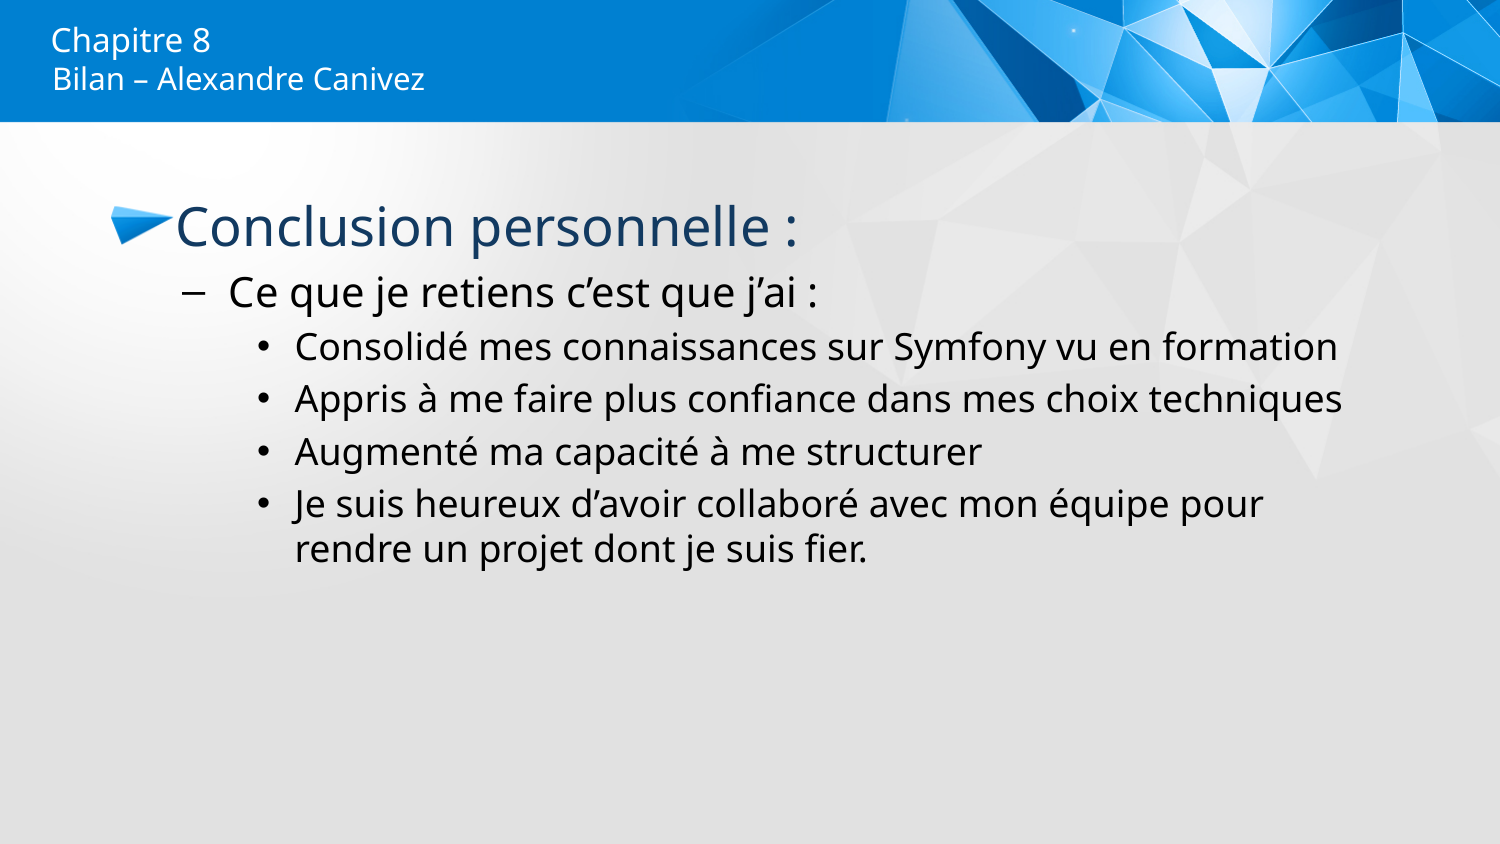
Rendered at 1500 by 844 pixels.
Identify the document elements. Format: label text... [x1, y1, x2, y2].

list Bilan – Alexandre Canivez [52, 58, 636, 104]
picture [0, 0, 1500, 844]
list Conclusion personnelle : Ce que je retiens c’est que j’ai : Consolidé mes connaissances sur Symfony vu en formation Appris à me faire plus confiance dans mes choix techniques Augmenté ma capacité à me structurer Je suis heureux d’avoir collaboré avec mon équipe pour rendre un projet dont je suis fier. [92, 184, 1387, 742]
title Chapitre 8 [50, 18, 292, 59]
